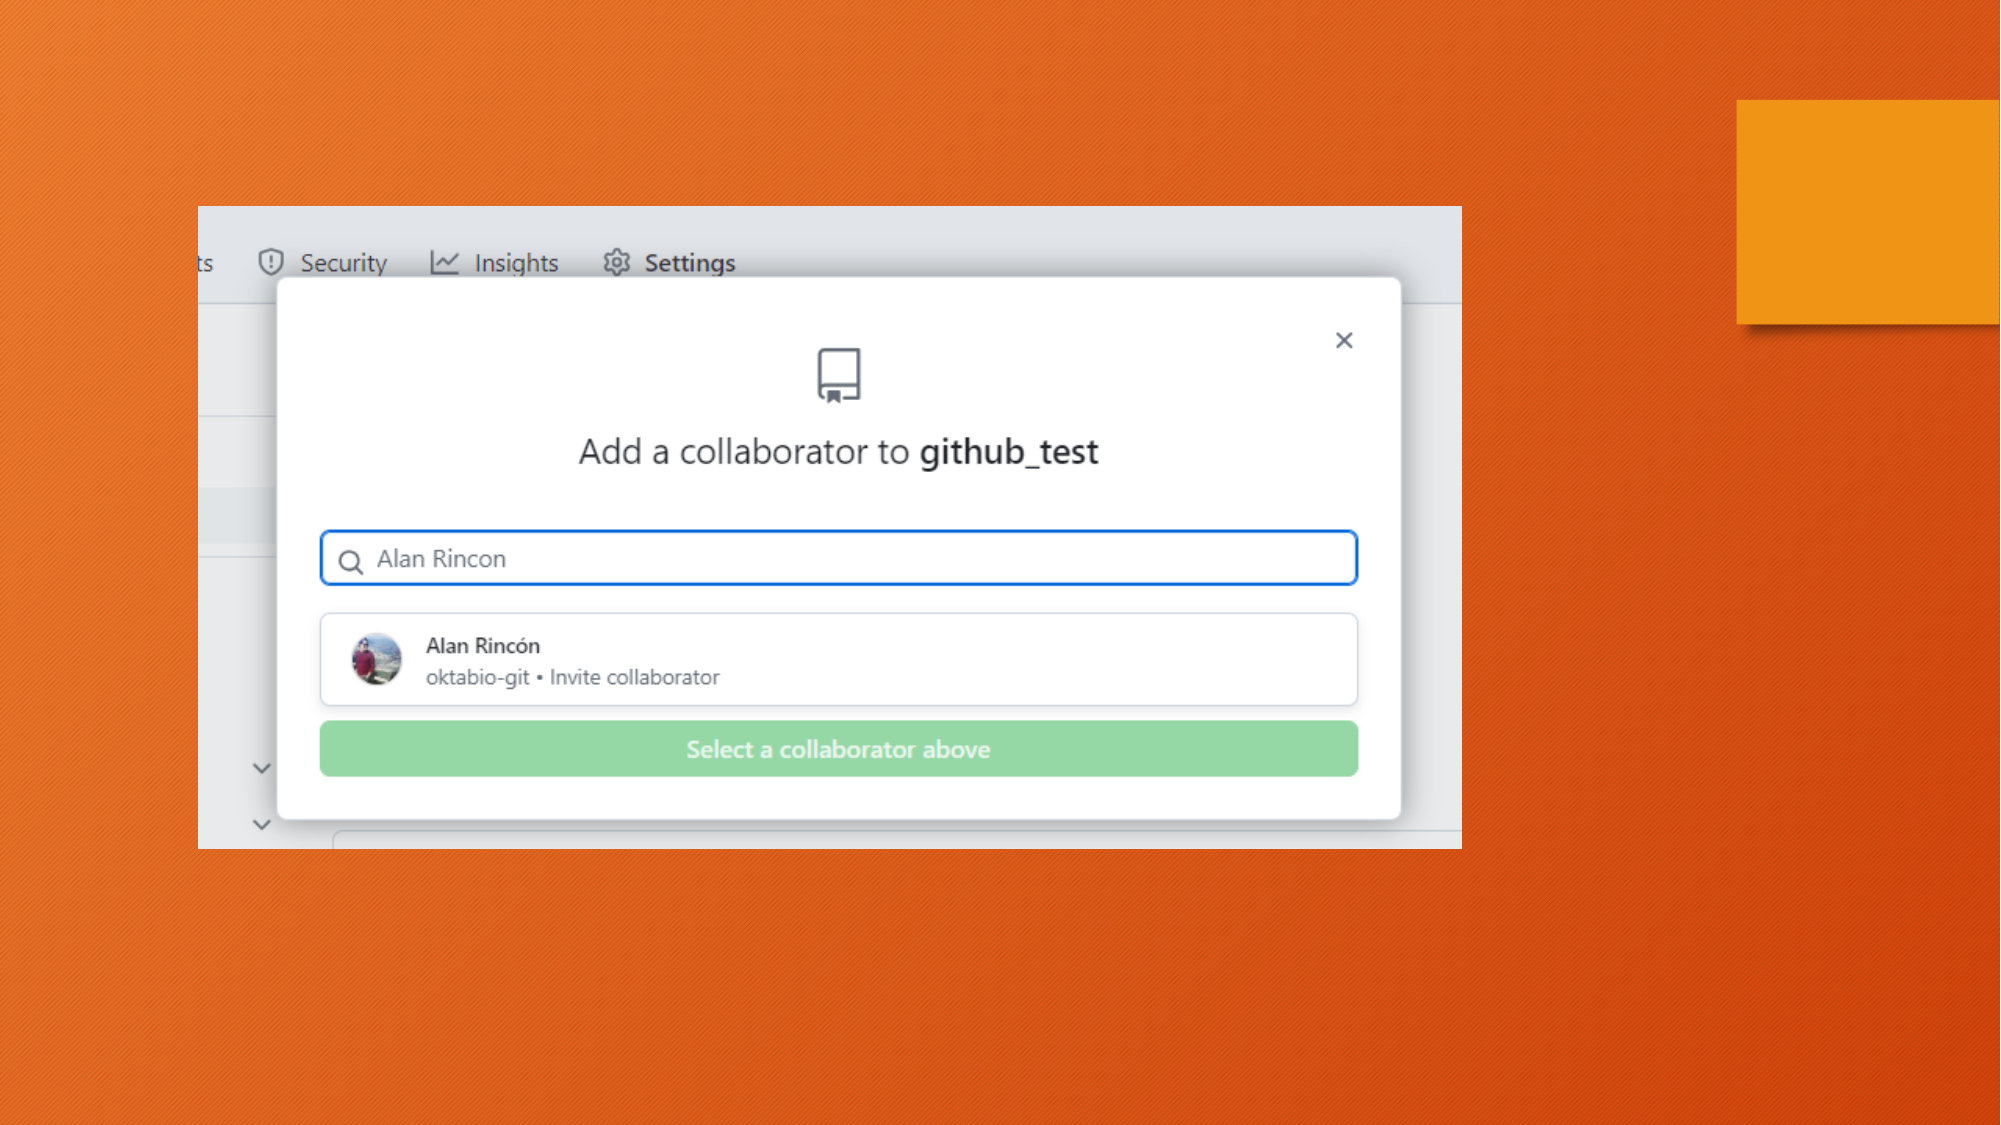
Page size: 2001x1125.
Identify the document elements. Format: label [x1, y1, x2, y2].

picture [198, 206, 1462, 849]
picture [1736, 325, 2000, 347]
